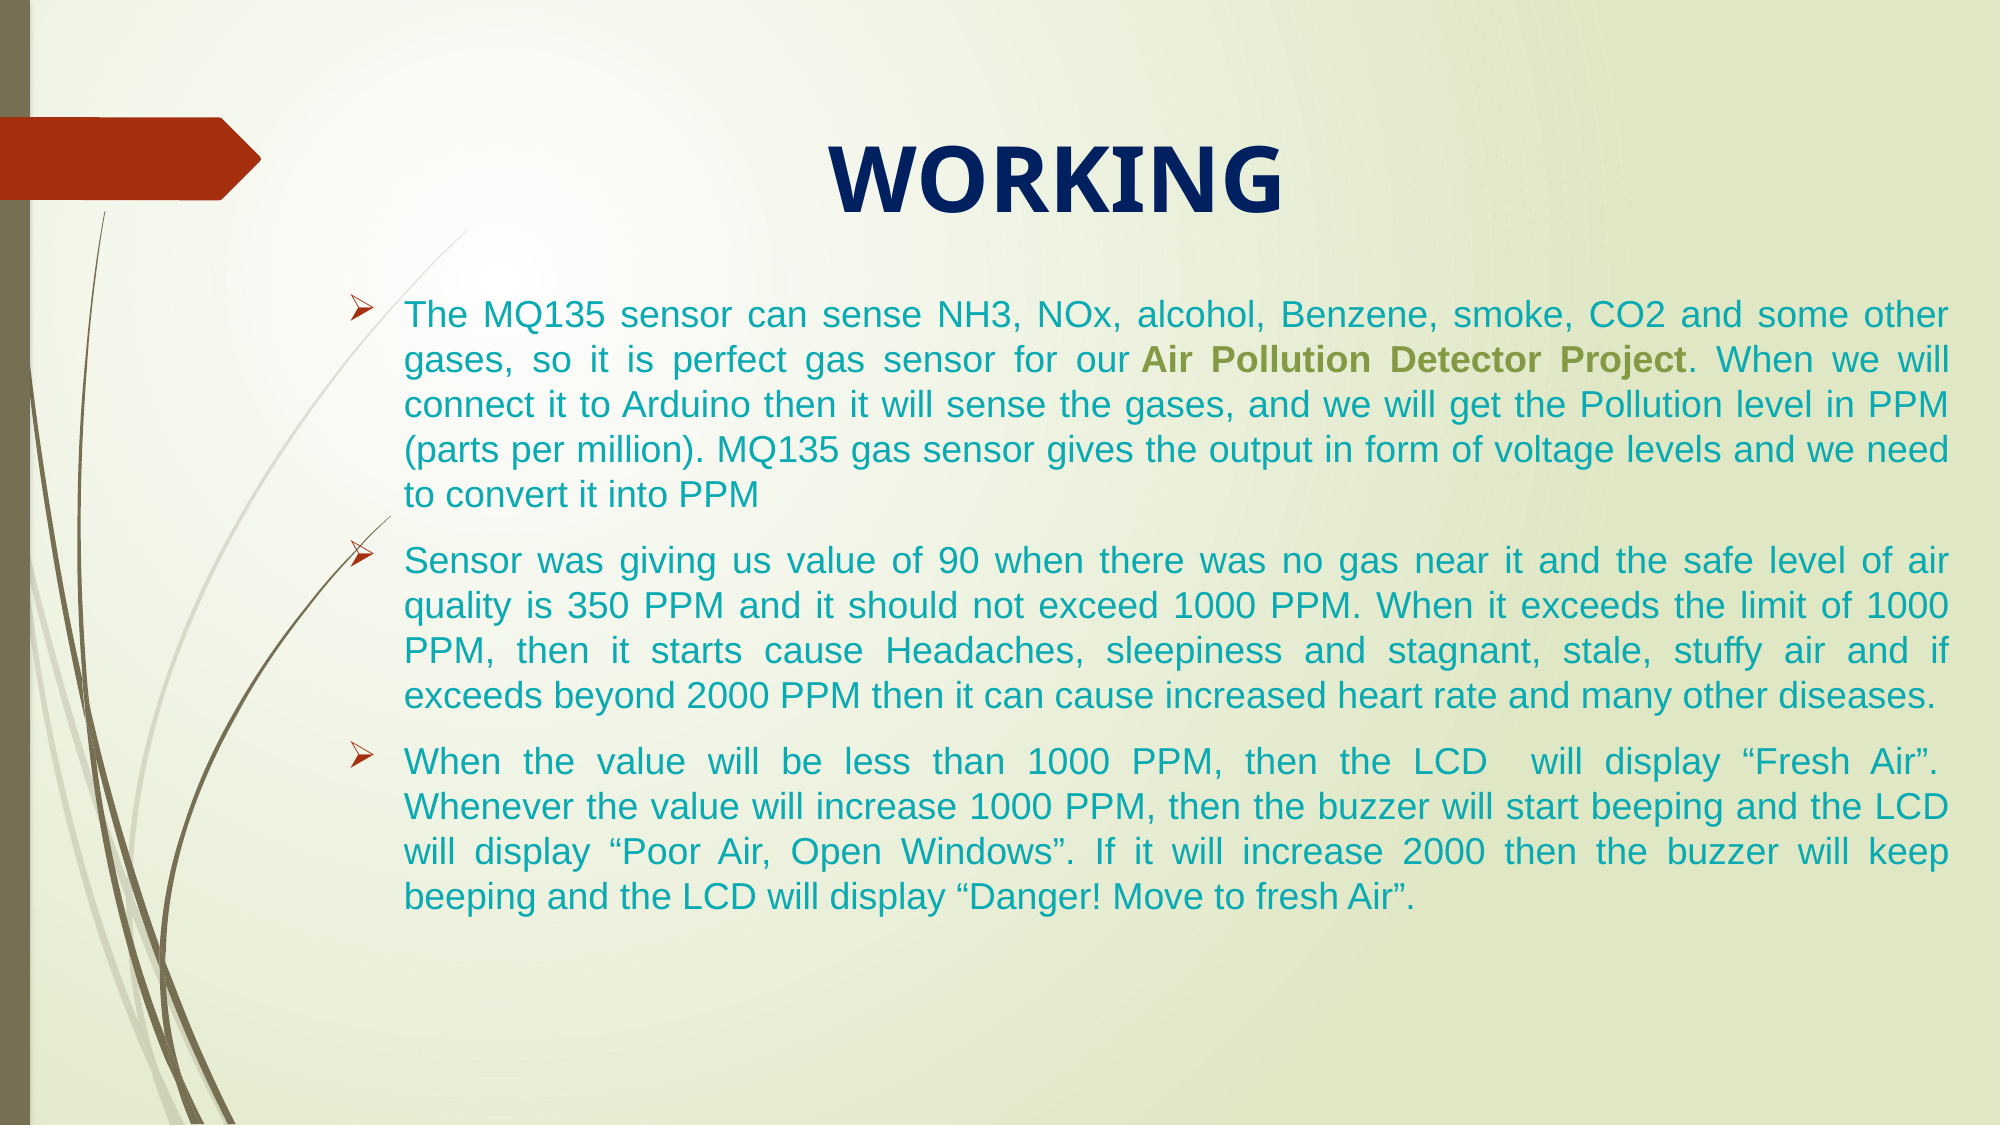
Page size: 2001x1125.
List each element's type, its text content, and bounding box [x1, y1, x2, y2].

list The MQ135 sensor can sense NH3, NOx, alcohol, Benzene, smoke, CO2 and some other gases, so it is perfect gas sensor for our Air Pollution Detector Project. When we will connect it to Arduino then it will sense the gases, and we will get the Pollution level in PPM (parts per million). MQ135 gas sensor gives the output in form of voltage levels and we need to convert it into PPM Sensor was giving us value of 90 when there was no gas near it and the safe level of air quality is 350 PPM and it should not exceed 1000 PPM. When it exceeds the limit of 1000 PPM, then it starts cause Headaches, sleepiness and stagnant, stale, stuffy air and if exceeds beyond 2000 PPM then it can cause increased heart rate and many other diseases. When the value will be less than 1000 PPM, then the LCD will display “Fresh Air”. Whenever the value will increase 1000 PPM, then the buzzer will start beeping and the LCD will display “Poor Air, Open Windows”. If it will increase 2000 then the buzzer will keep beeping and the LCD will display “Danger! Move to fresh Air”. [332, 282, 1965, 1057]
title WORKING [338, 113, 1801, 282]
